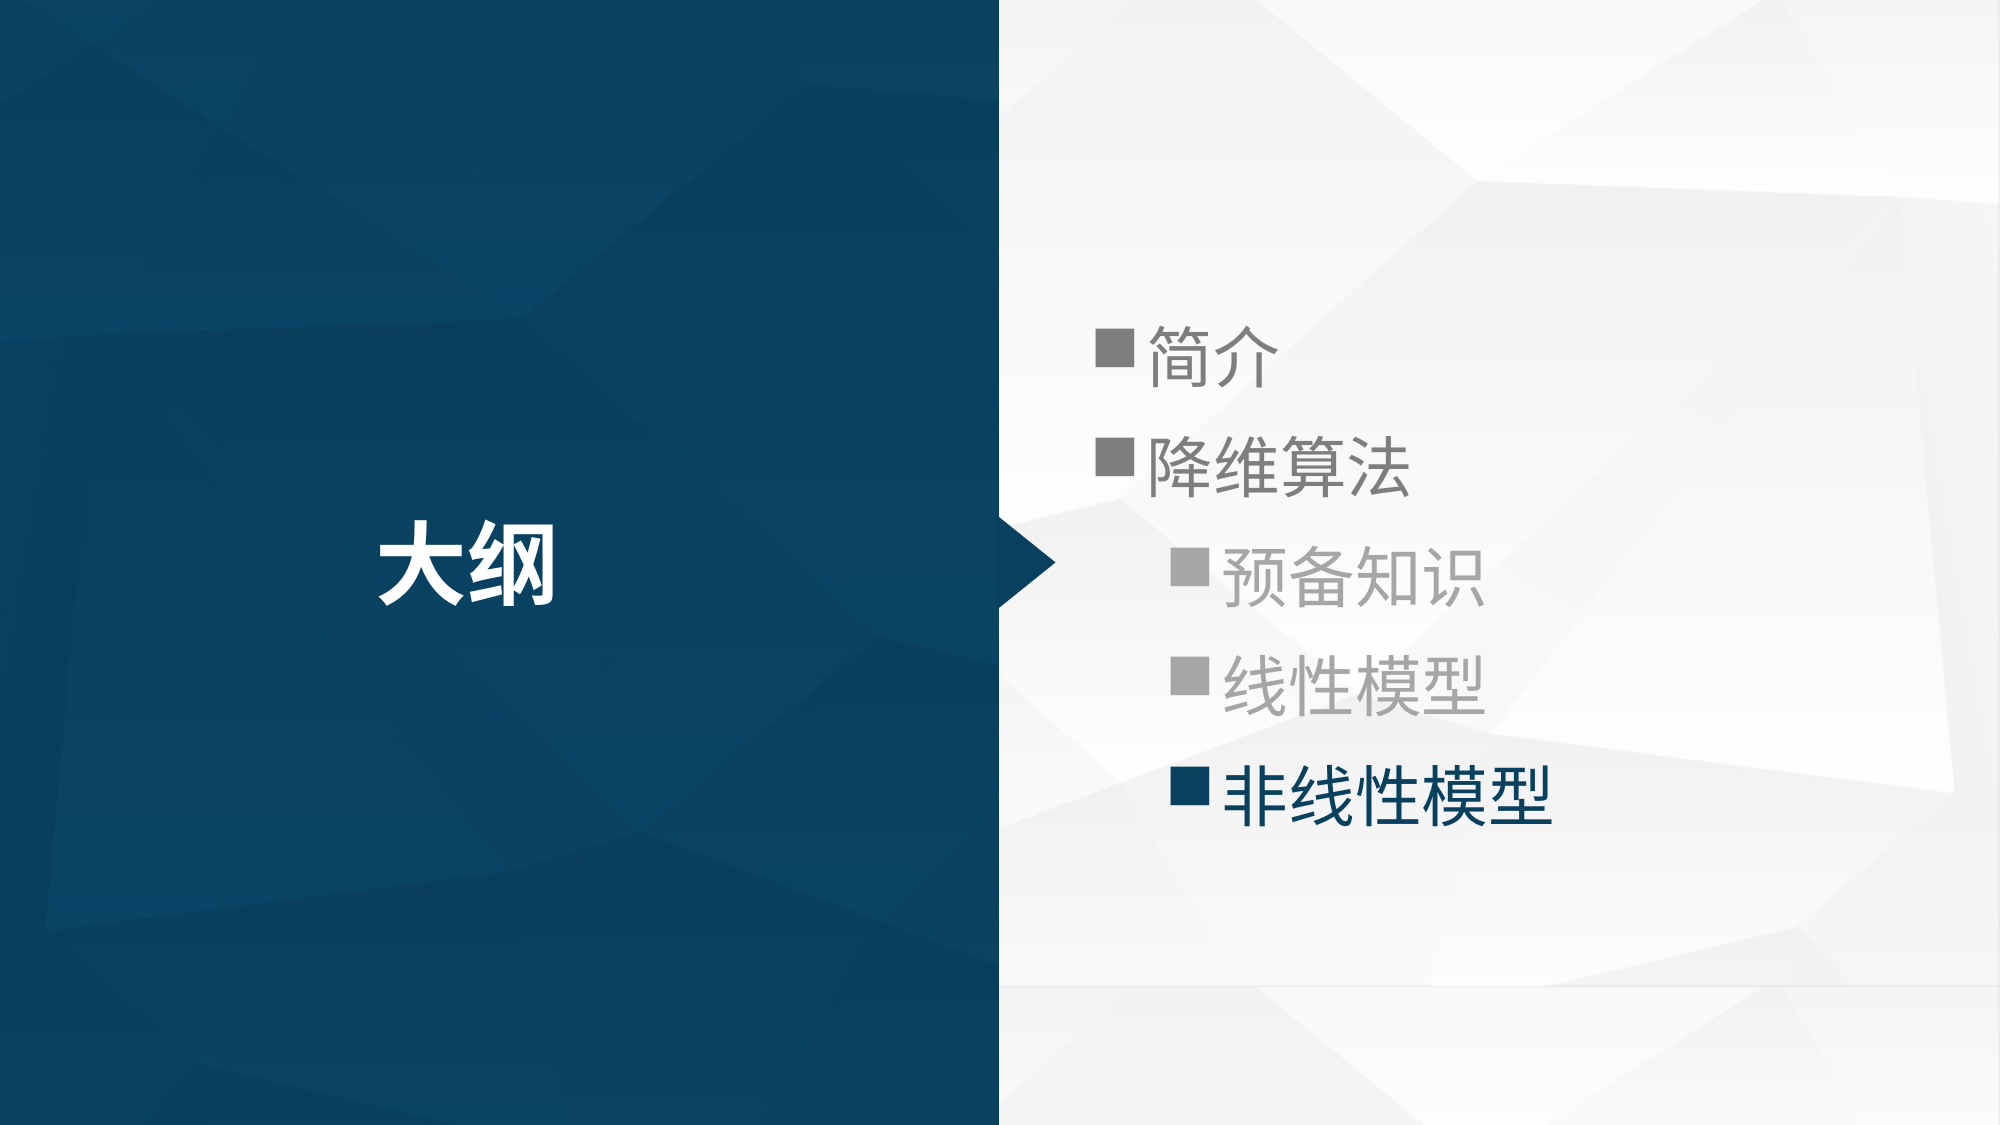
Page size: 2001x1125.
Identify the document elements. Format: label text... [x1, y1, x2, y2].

text_box 简介 降维算法 预备知识 线性模型 非线性模型 [1088, 286, 1810, 944]
text_box 大纲 [360, 499, 575, 624]
text_box [996, 515, 1056, 610]
picture [0, 0, 2000, 1125]
